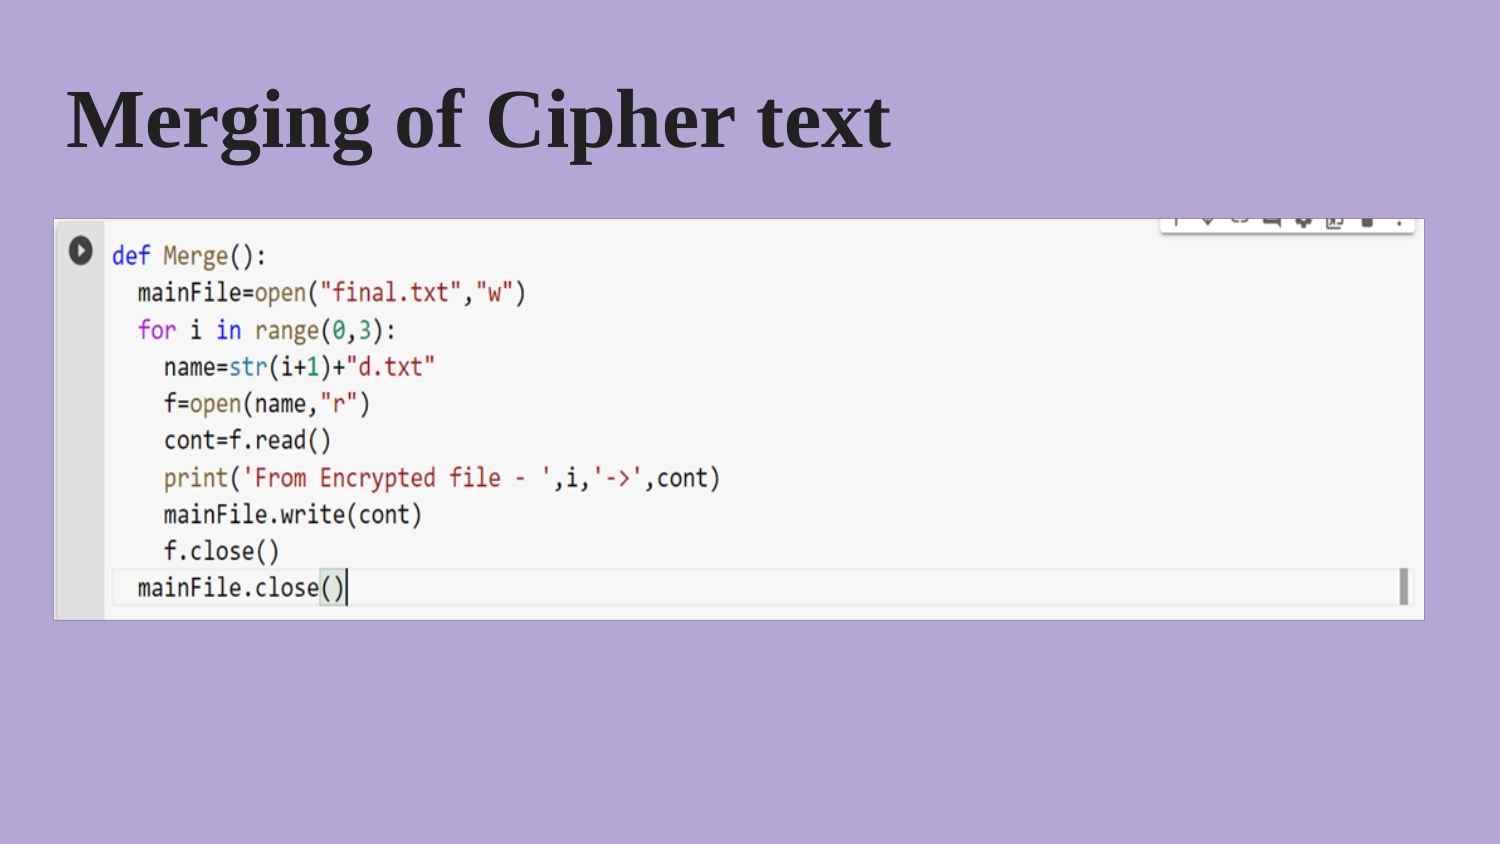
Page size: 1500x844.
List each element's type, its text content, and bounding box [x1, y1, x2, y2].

title Merging of Cipher text [51, 48, 1449, 180]
picture [50, 215, 1427, 624]
